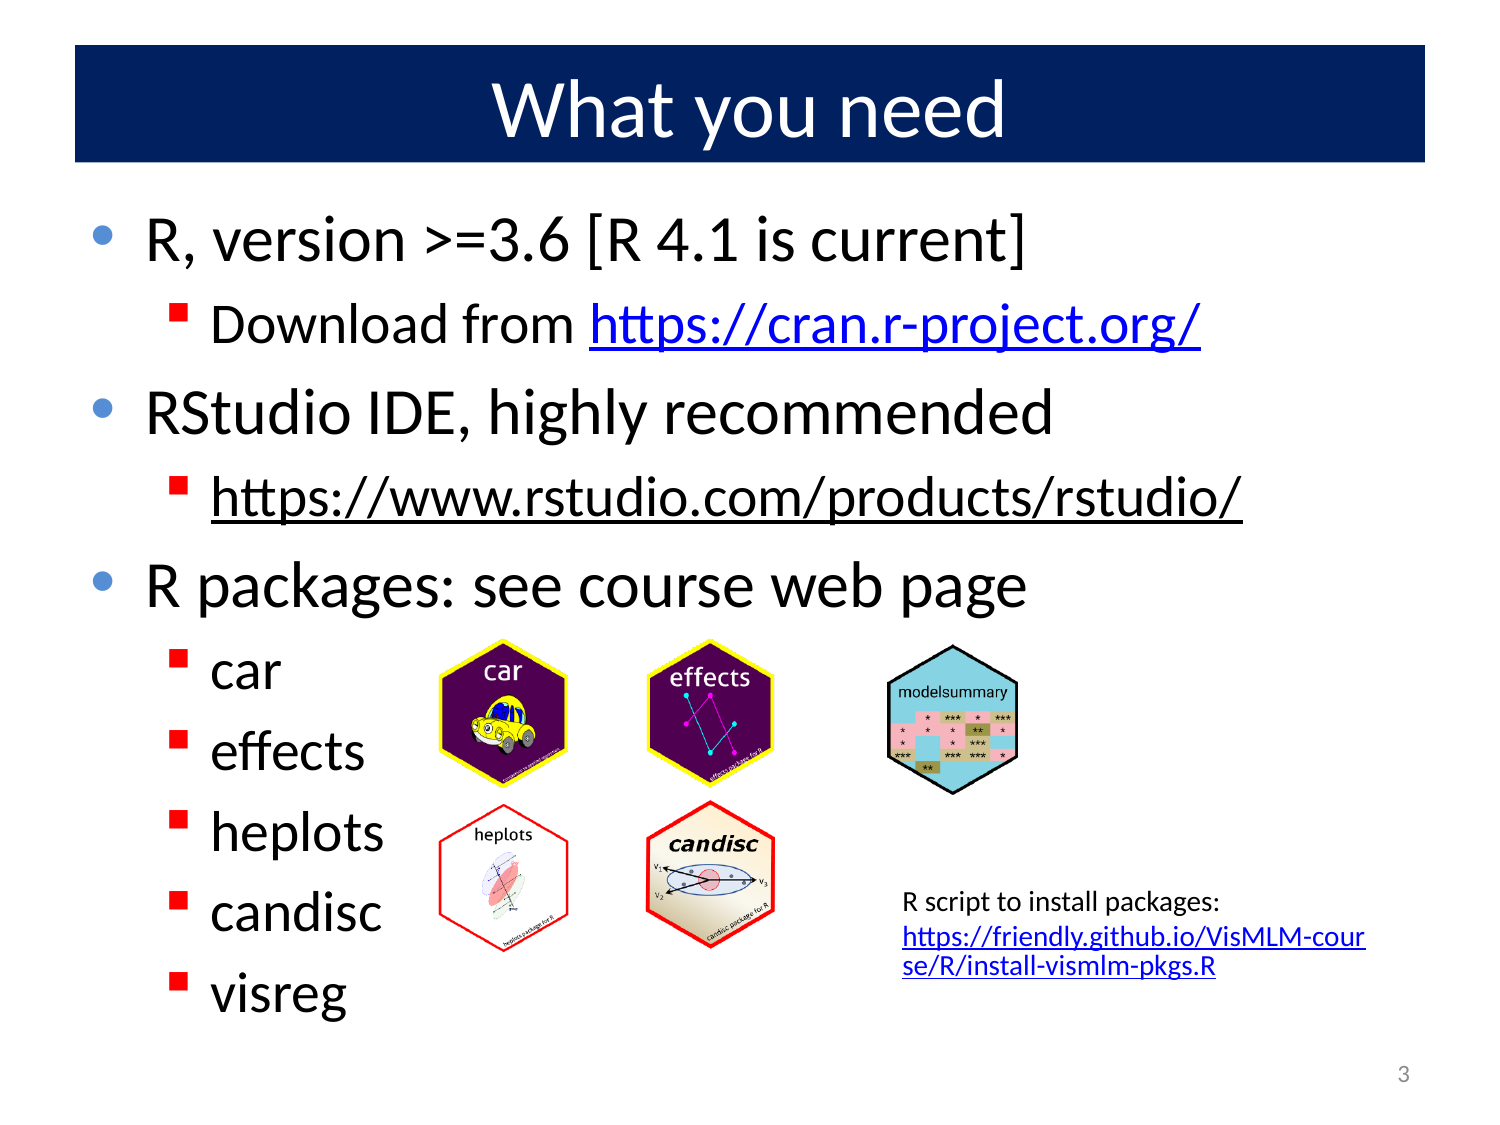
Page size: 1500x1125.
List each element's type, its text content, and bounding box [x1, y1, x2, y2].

list R, version >=3.6 [R 4.1 is current] Download from https://cran.r-project.org/ RStudio IDE, highly recommended https://www.rstudio.com/products/rstudio/ R packages: see course web page car effects heplots candisc visreg [75, 187, 1425, 1038]
picture [438, 802, 569, 954]
slide_number 3 [1074, 1042, 1425, 1103]
picture [644, 637, 775, 788]
picture [887, 644, 1018, 795]
text_box R script to install packages: https://friendly.github.io/VisMLM-course/R/install-vismlm-pkgs.R [887, 874, 1388, 995]
picture [643, 799, 777, 951]
title What you need [75, 45, 1425, 163]
picture [437, 637, 569, 788]
